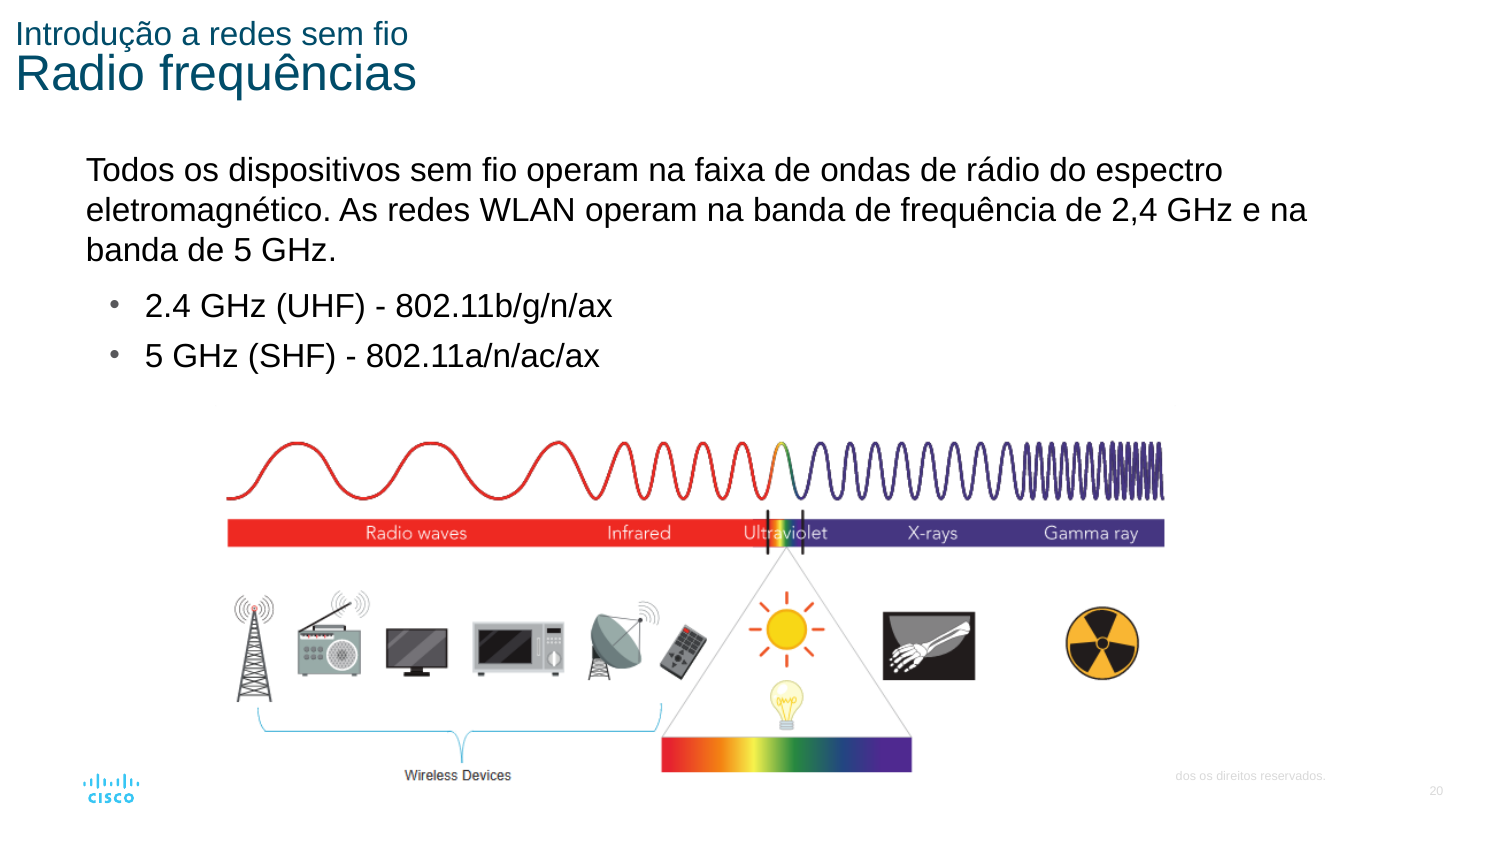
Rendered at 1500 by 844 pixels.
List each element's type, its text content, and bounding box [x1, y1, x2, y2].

picture [215, 405, 1176, 808]
list Todos os dispositivos sem fio operam na faixa de ondas de rádio do espectro eletromagnético. As redes WLAN operam na banda de frequência de 2,4 GHz e na banda de 5 GHz. 2.4 GHz (UHF) - 802.11b/g/n/ax 5 GHz (SHF) - 802.11a/n/ac/ax [70, 140, 1369, 344]
title Introdução a redes sem fio Radio frequências [0, 0, 1369, 121]
